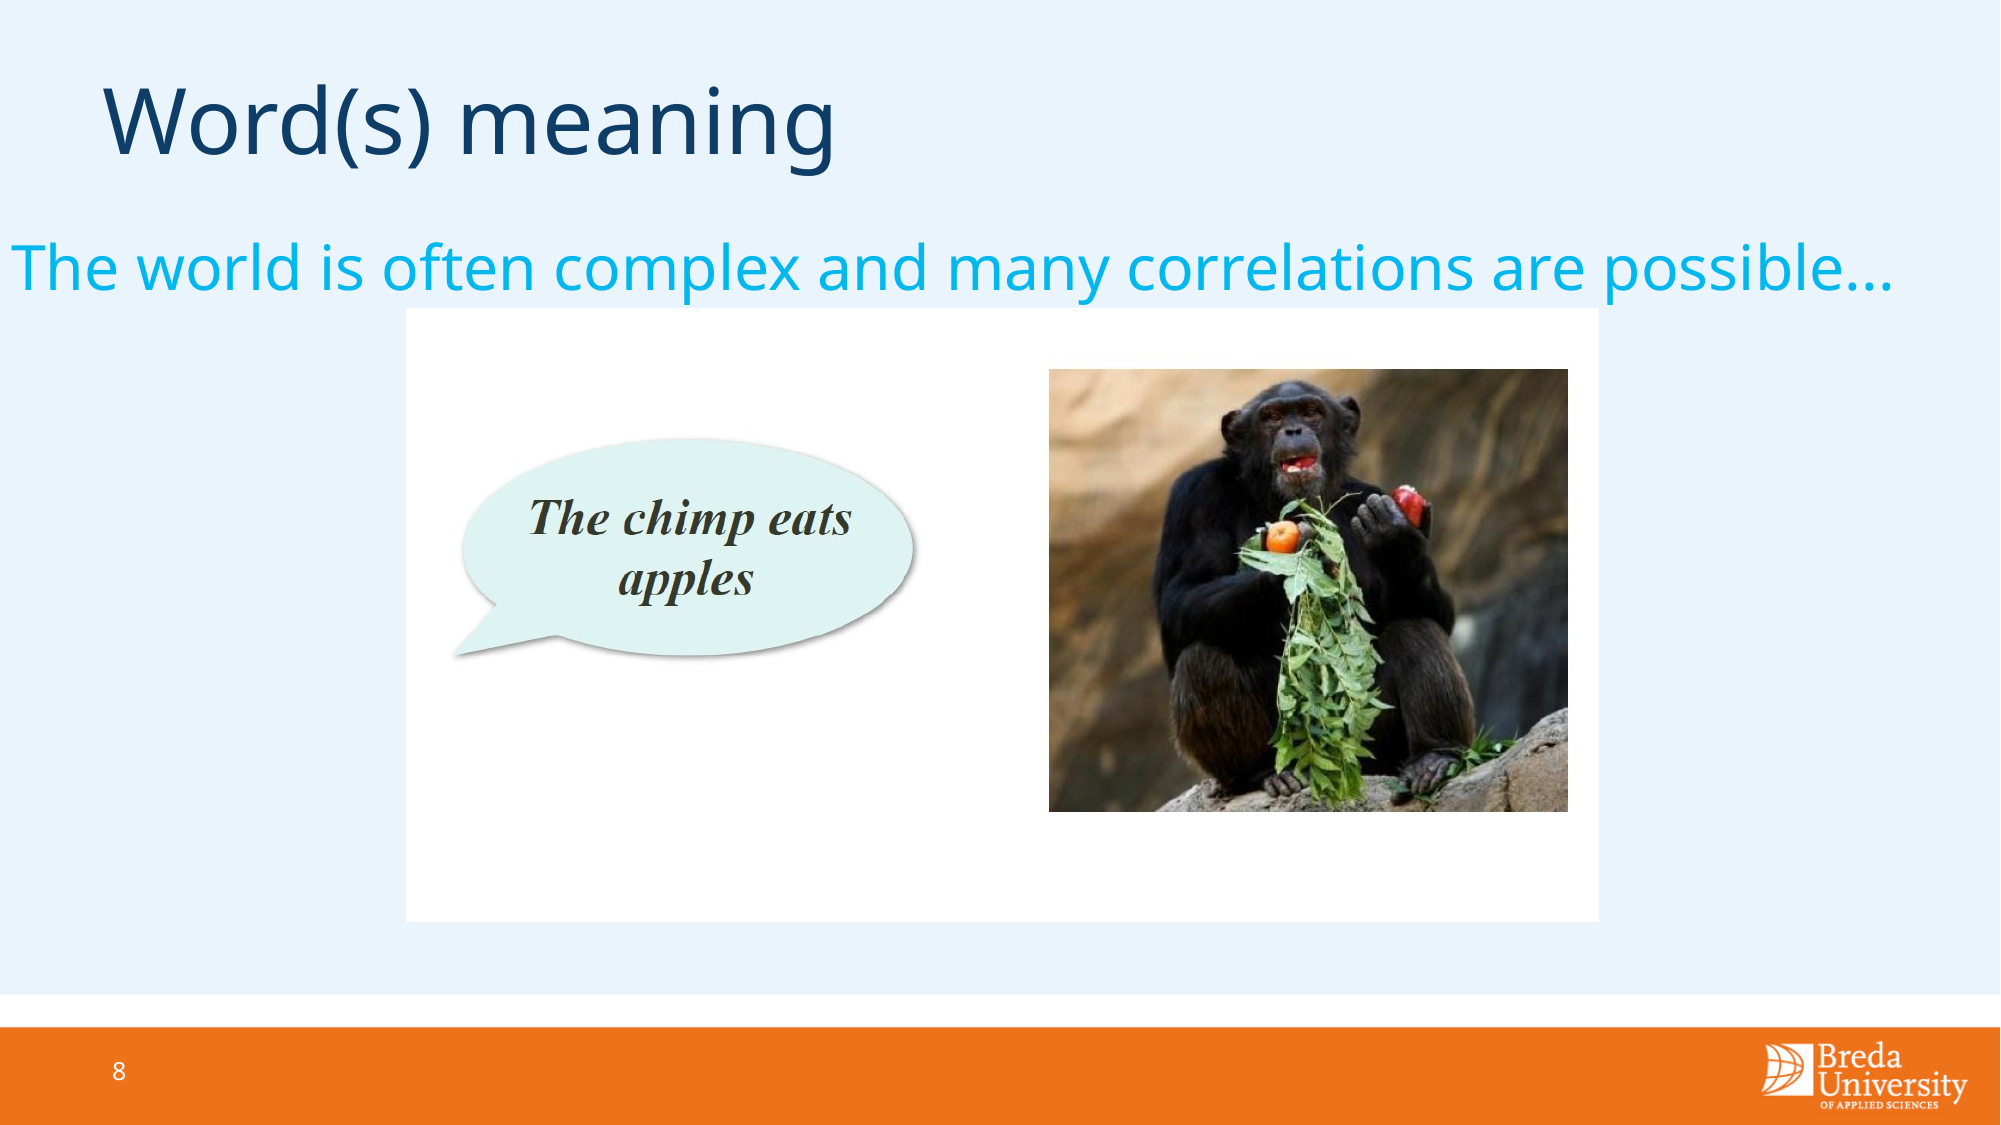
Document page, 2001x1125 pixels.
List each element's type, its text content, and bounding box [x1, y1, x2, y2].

list The world is often complex and many correlations are possible... [0, 229, 1976, 307]
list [405, 308, 1599, 922]
picture [0, 0, 2001, 1125]
slide_number 8 [97, 1042, 198, 1103]
title Word(s) meaning [88, 67, 1917, 210]
